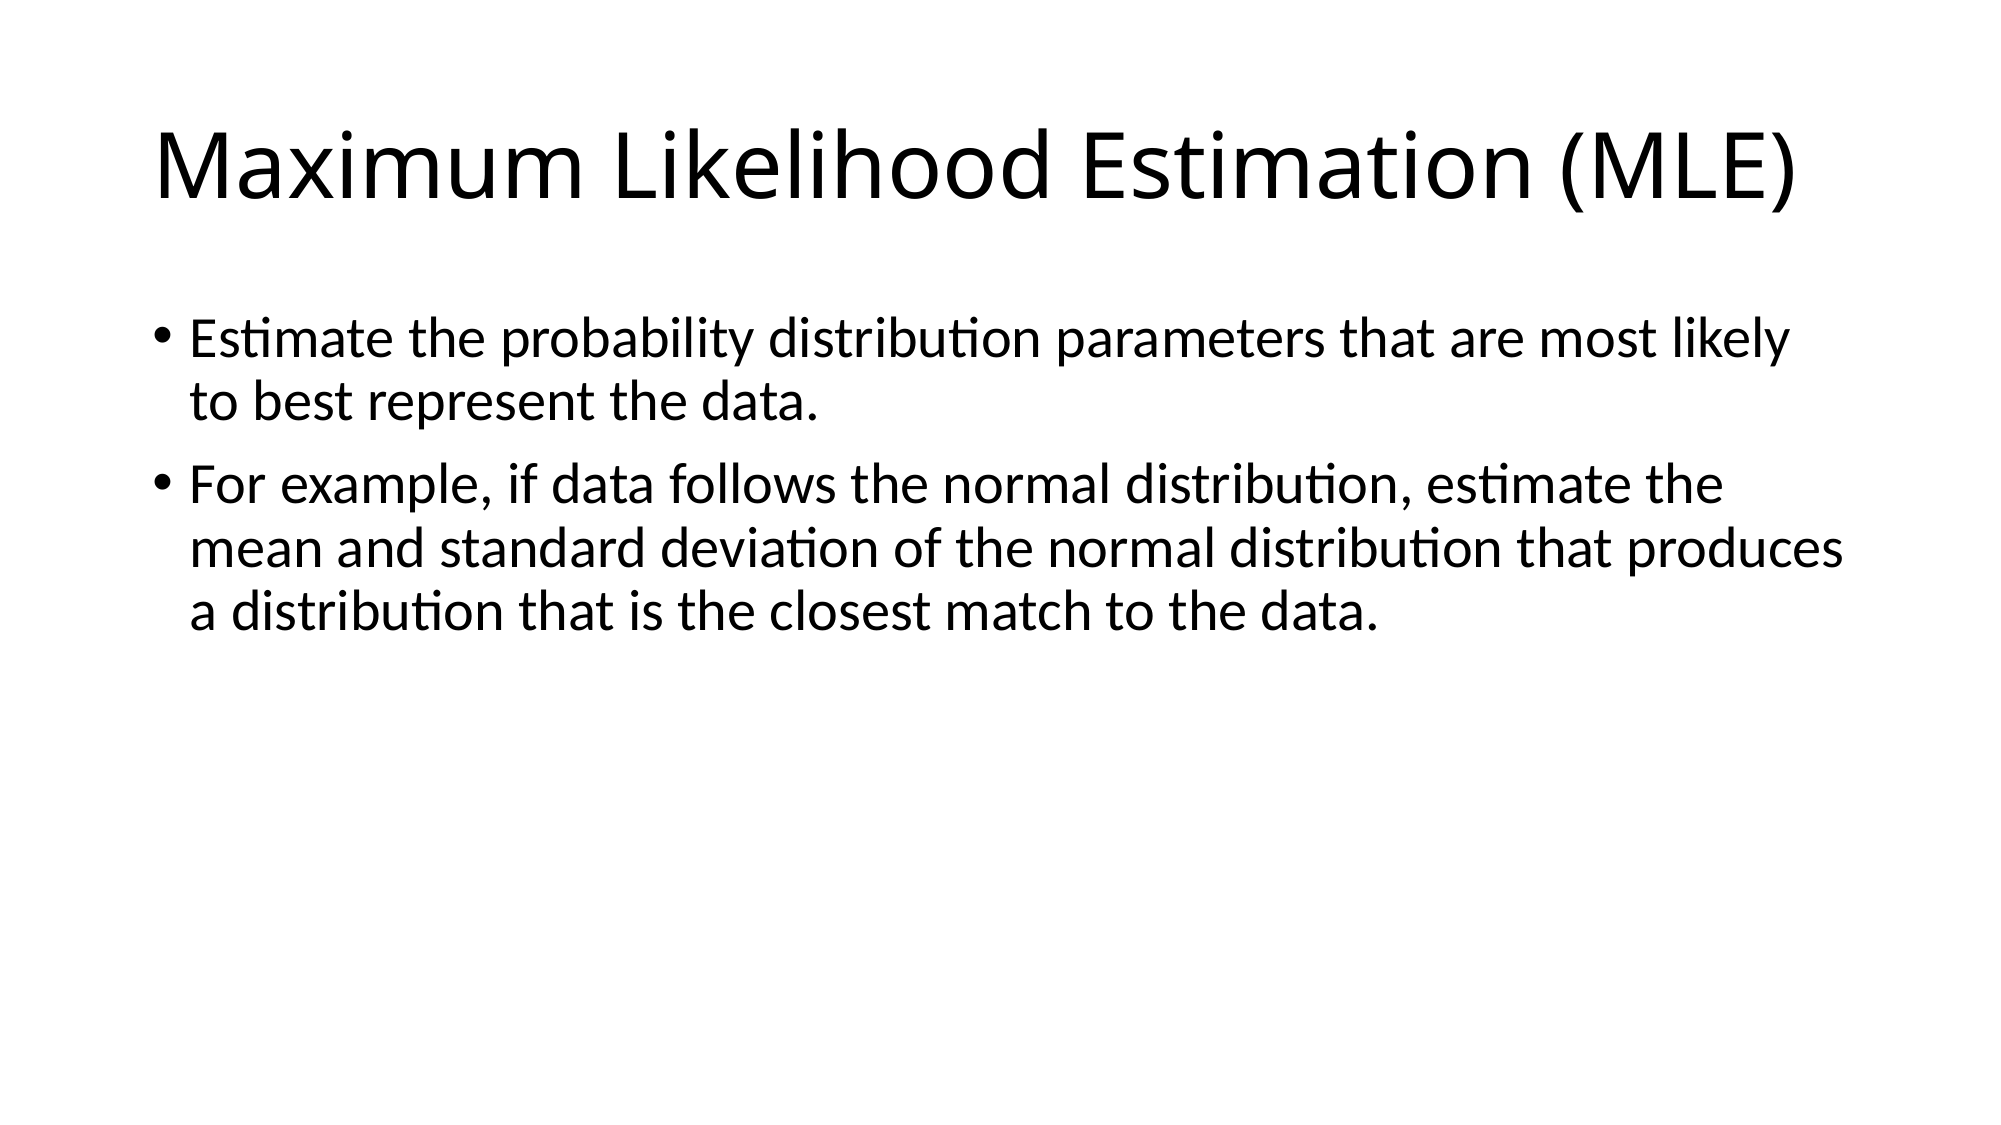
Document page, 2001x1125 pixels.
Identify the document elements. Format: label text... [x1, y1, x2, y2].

list Estimate the probability distribution parameters that are most likely to best represent the data. For example, if data follows the normal distribution, estimate the mean and standard deviation of the normal distribution that produces a distribution that is the closest match to the data. [137, 299, 1863, 1014]
title Maximum Likelihood Estimation (MLE) [137, 59, 1863, 278]
